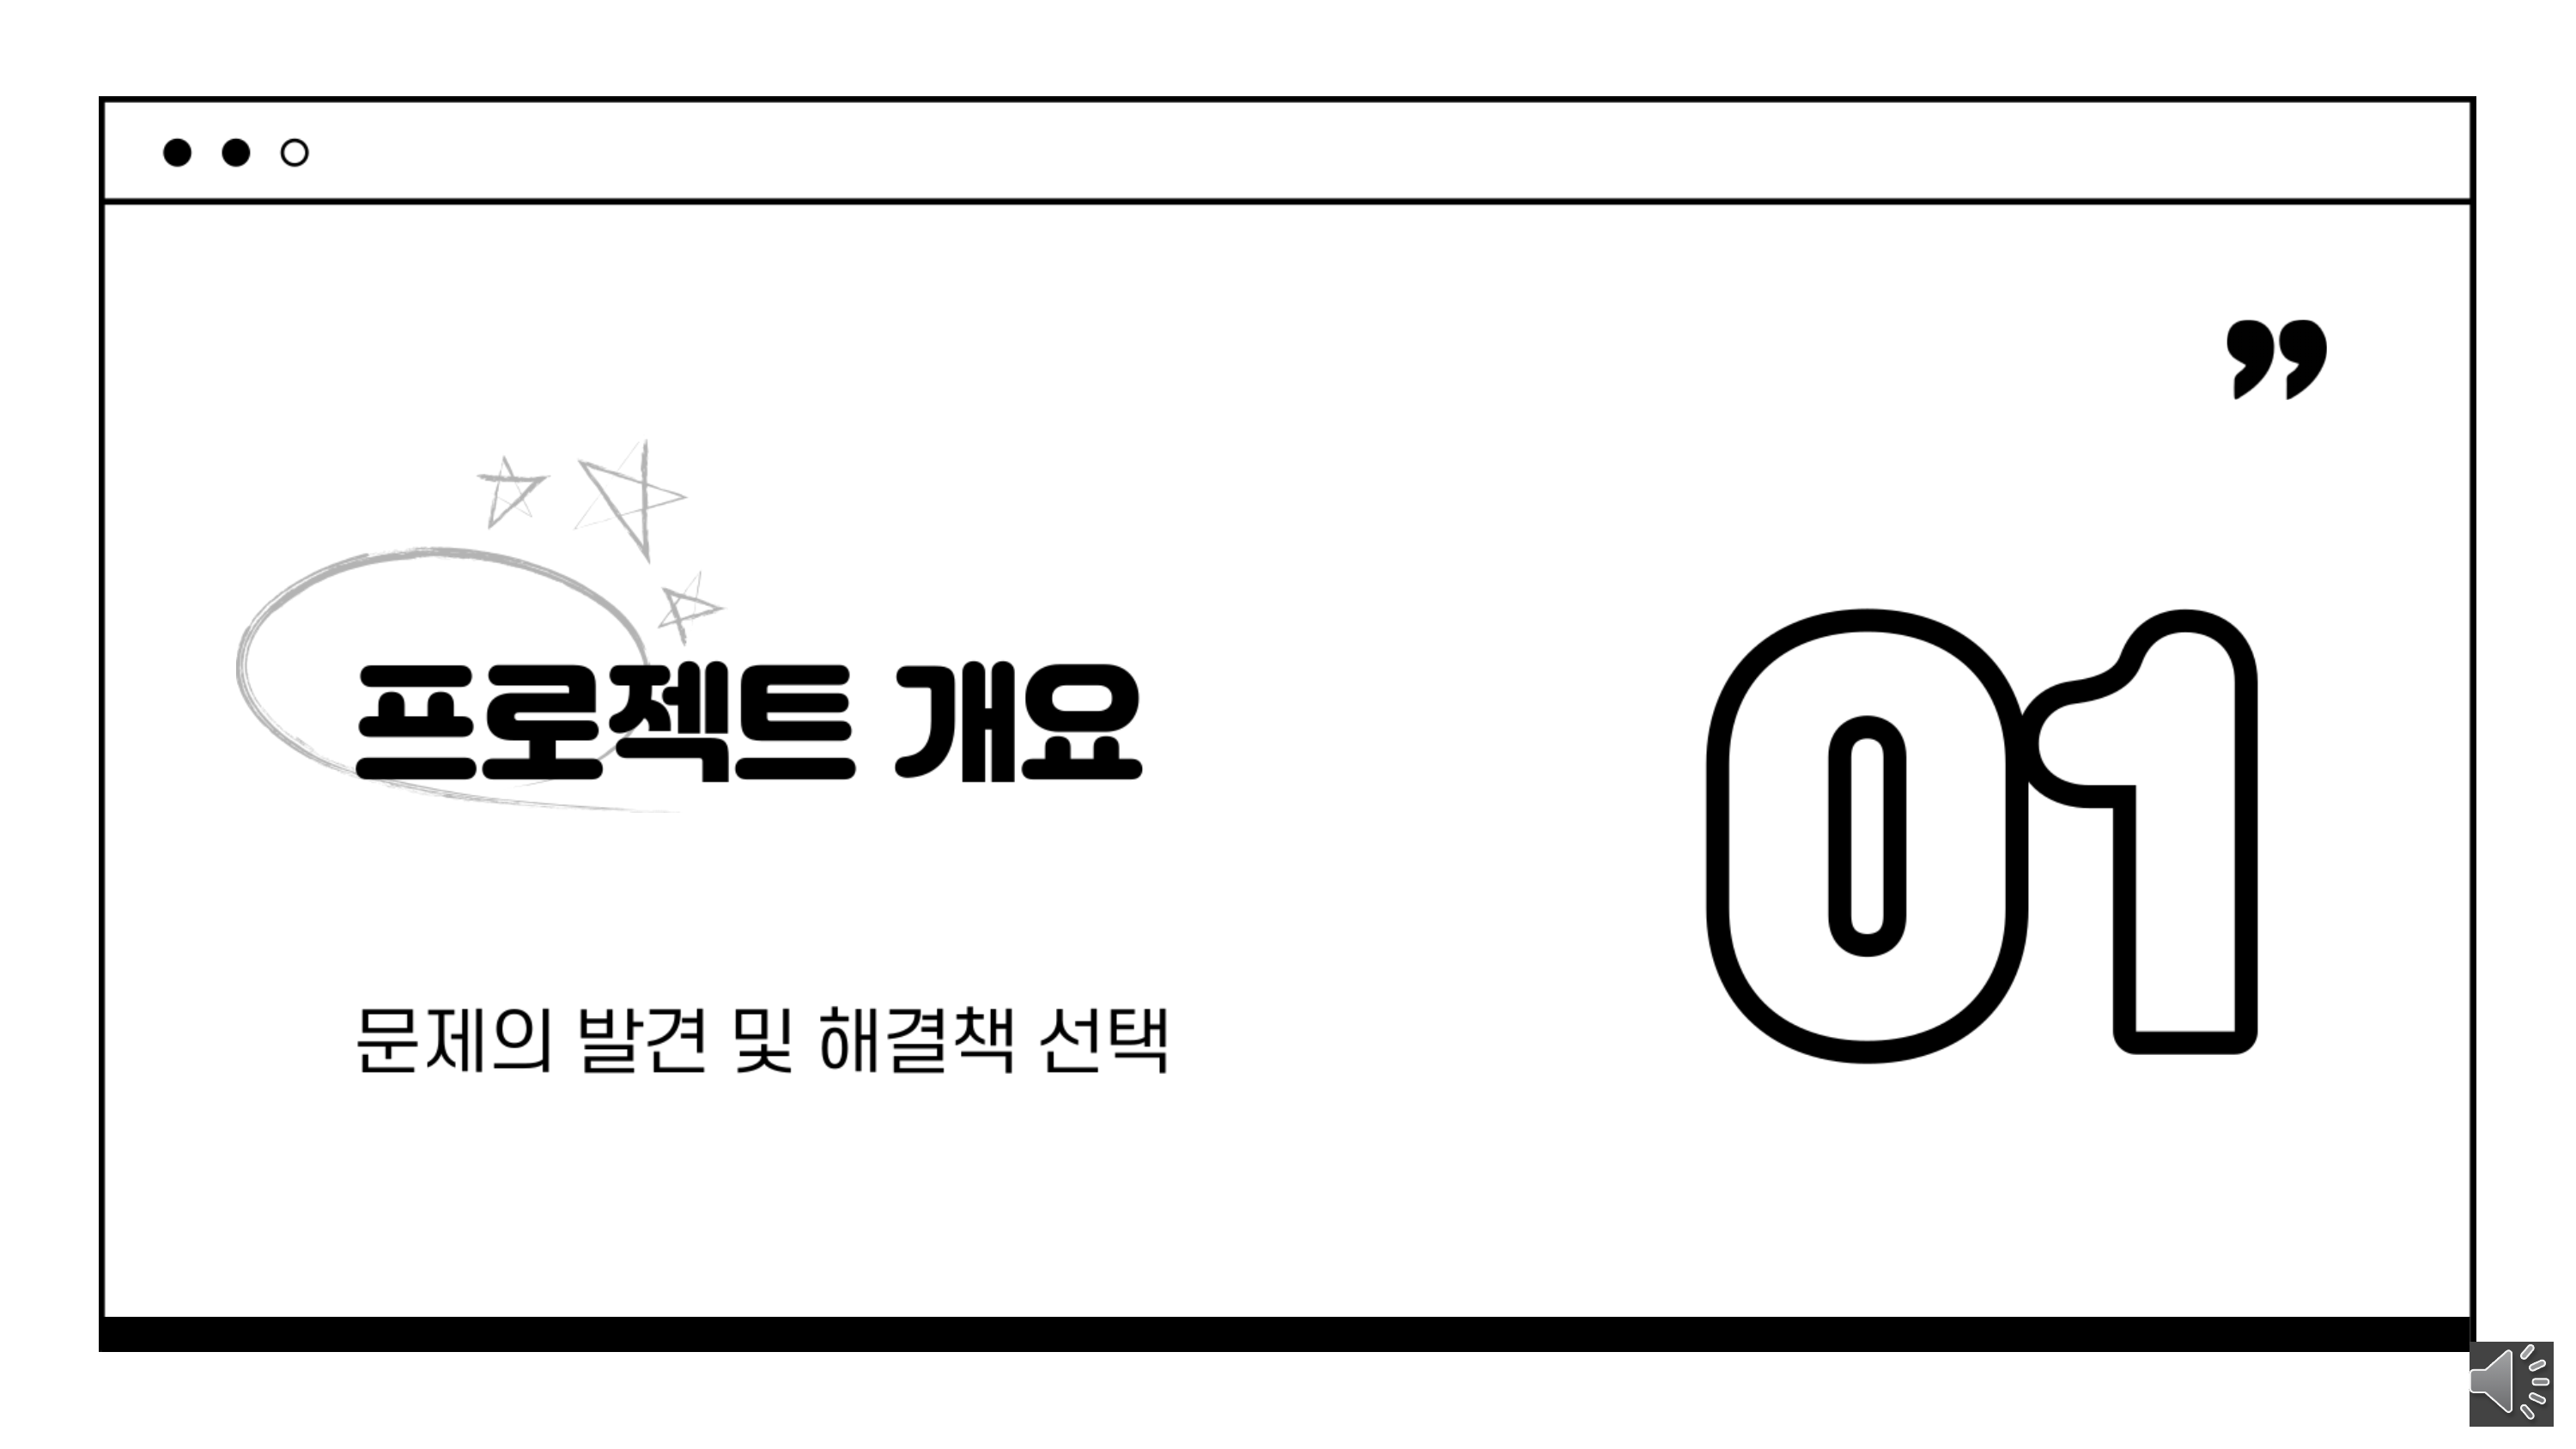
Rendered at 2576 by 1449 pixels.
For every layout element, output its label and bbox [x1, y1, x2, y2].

text_box [102, 1316, 2471, 1352]
text_box [99, 96, 2477, 1319]
text_box [2227, 319, 2327, 400]
text_box [236, 423, 729, 813]
picture [1473, 299, 2576, 1449]
picture [341, 979, 1208, 1121]
picture [332, 614, 1206, 873]
